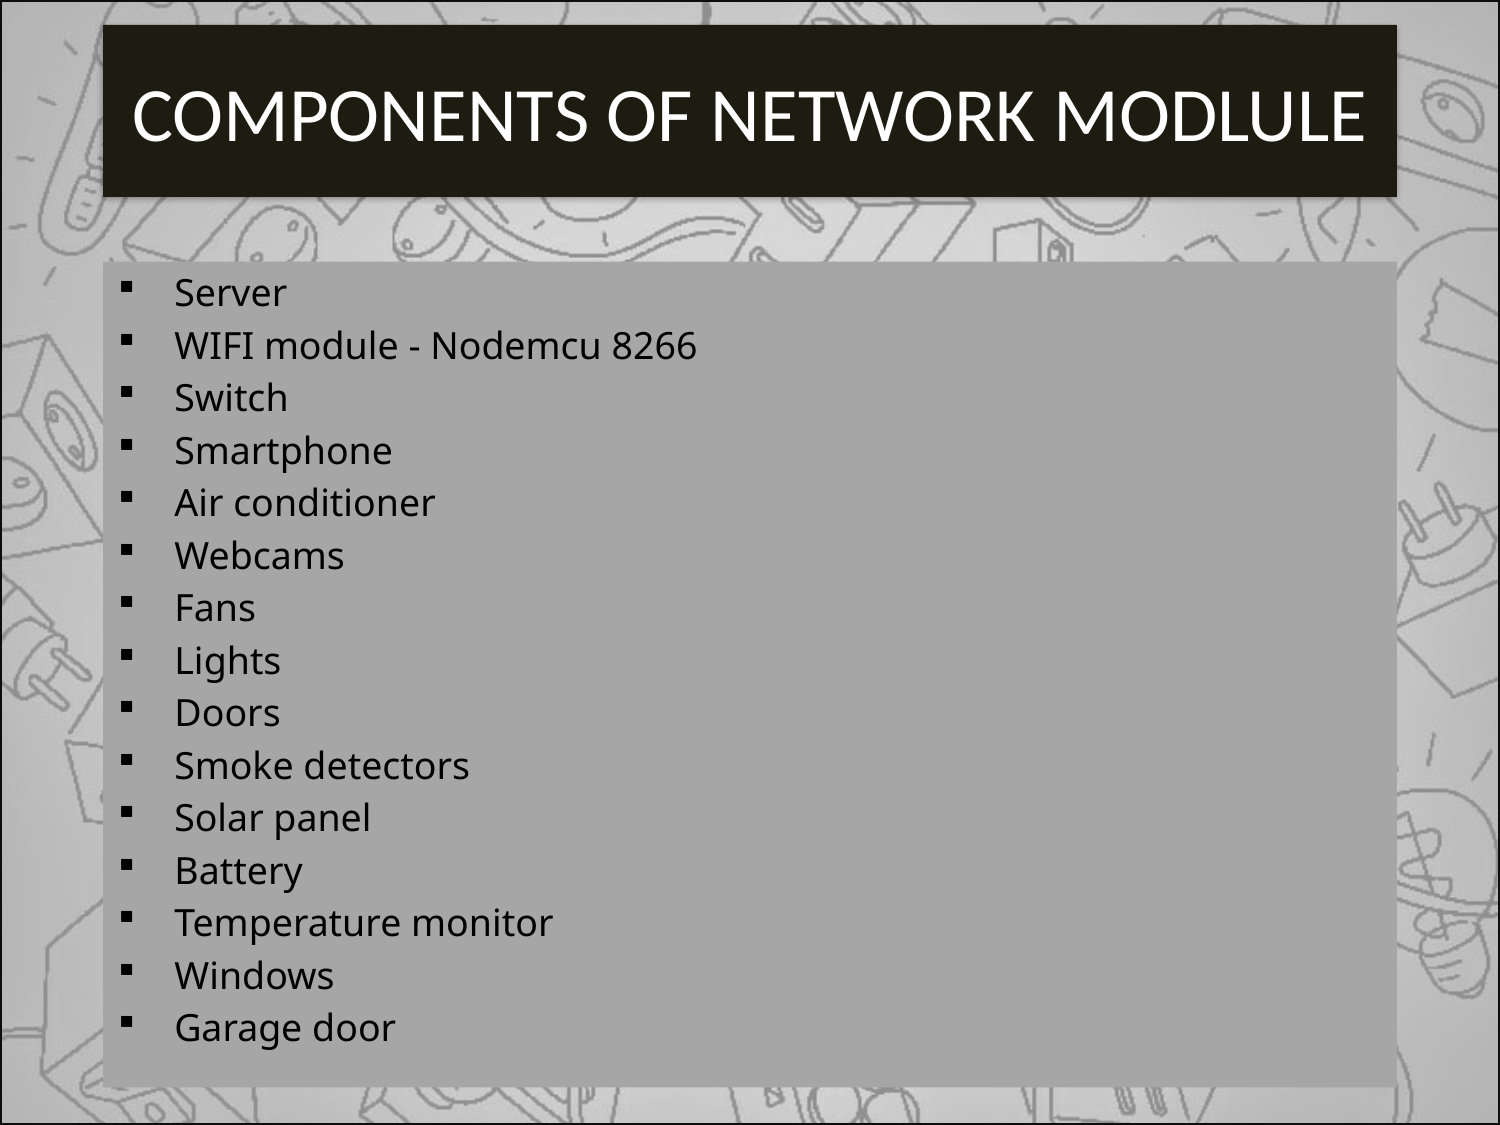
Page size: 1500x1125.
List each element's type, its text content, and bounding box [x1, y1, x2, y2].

list Server WIFI module - Nodemcu 8266 Switch Smartphone Air conditioner Webcams Fans Lights Doors Smoke detectors Solar panel Battery Temperature monitor Windows Garage door [103, 261, 1397, 1088]
title COMPONENTS OF NETWORK MODLULE [103, 24, 1397, 197]
text_box [0, 0, 1500, 1125]
